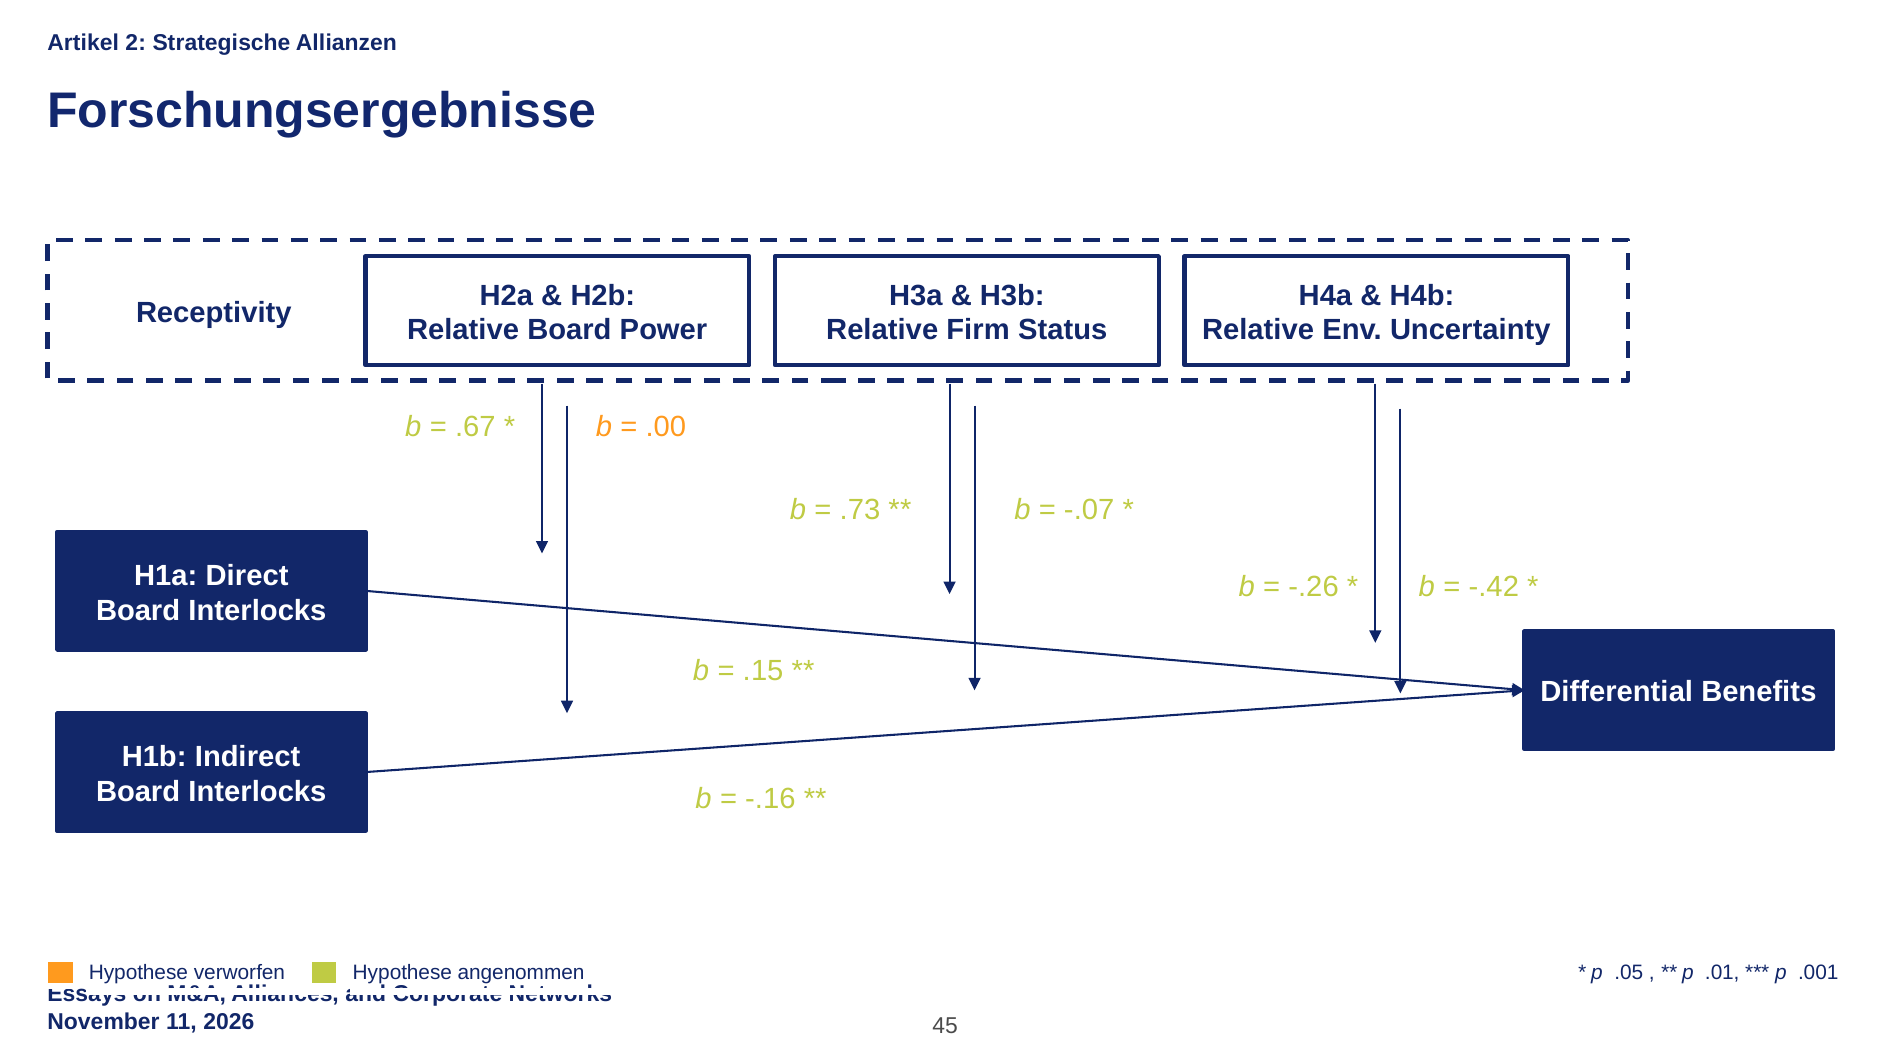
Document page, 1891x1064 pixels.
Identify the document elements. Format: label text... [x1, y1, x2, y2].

text_box [308, 958, 340, 986]
footer Artikel 2: Strategische Allianzen [47, 0, 1843, 56]
text_box Hypothese verworfen [88, 953, 338, 992]
list Forschungsergebnisse [47, 83, 1843, 193]
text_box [390, 381, 851, 469]
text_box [47, 240, 1629, 714]
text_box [56, 531, 1834, 841]
text_box [45, 958, 76, 986]
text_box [774, 464, 1252, 553]
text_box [1223, 541, 1666, 630]
text_box Hypothese angenommen [352, 953, 634, 992]
